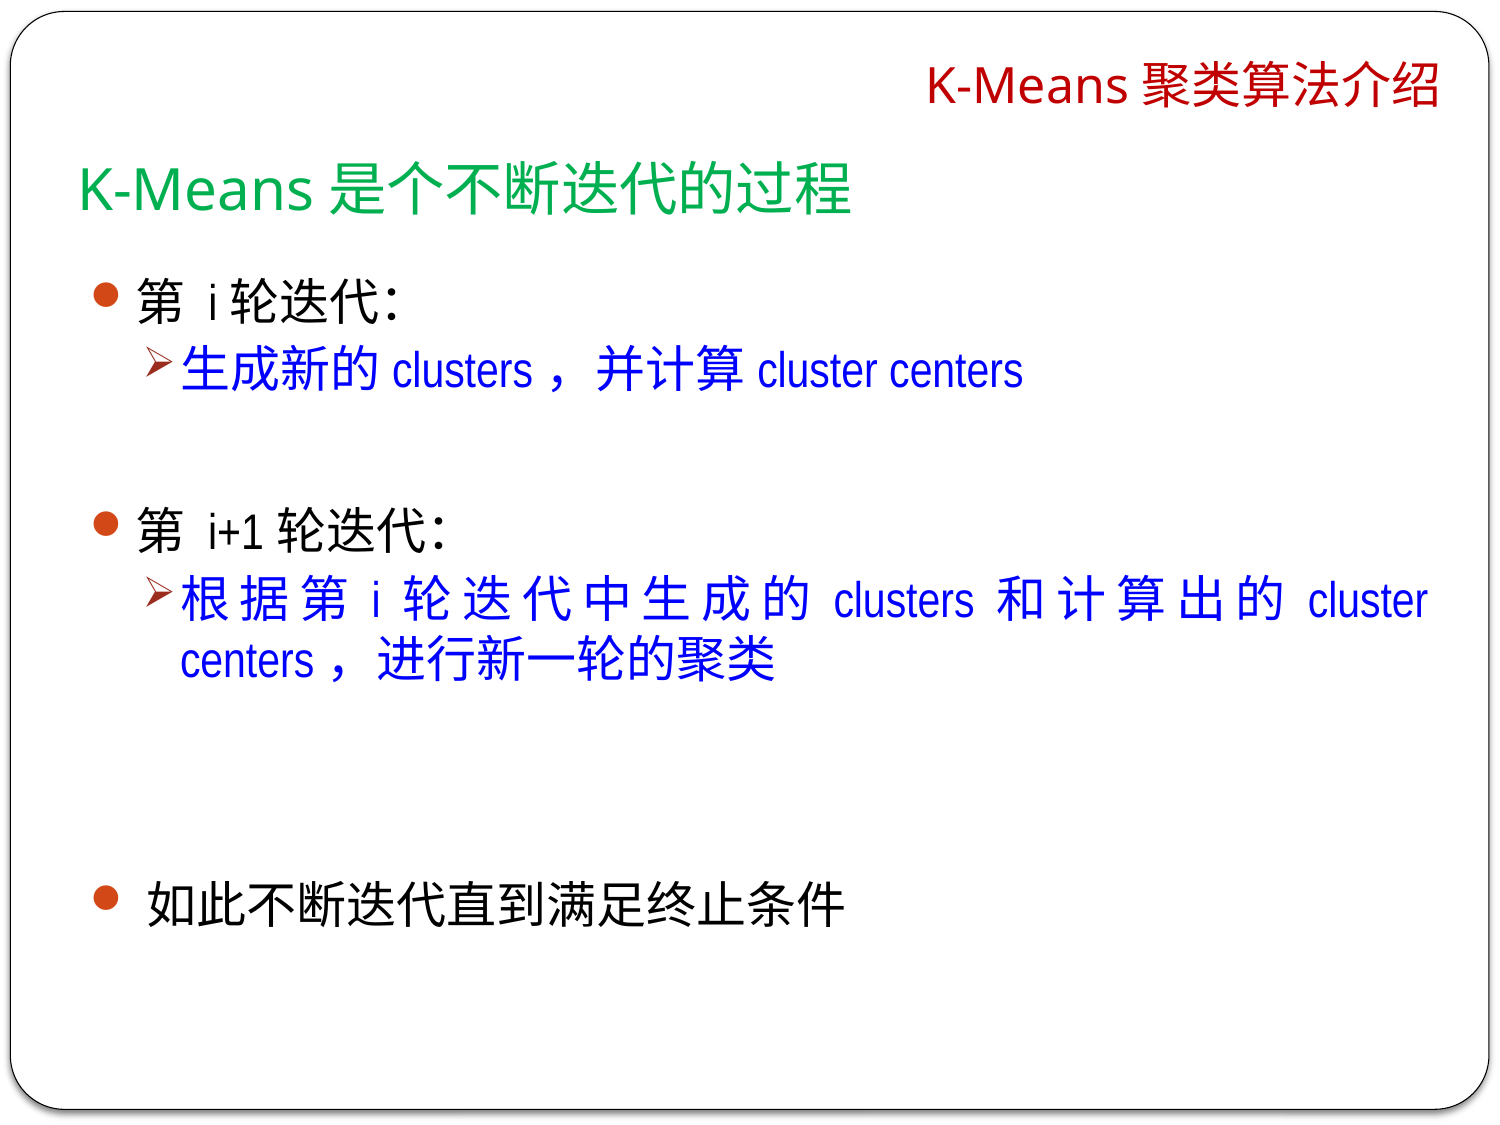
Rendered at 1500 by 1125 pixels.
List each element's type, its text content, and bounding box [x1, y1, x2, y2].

list 第 i轮迭代： 生成新的clusters，并计算cluster centers 第 i+1轮迭代： 根据第i轮迭代中生成的clusters和计算出的cluster centers，进行新一轮的聚类 如此不断迭代直到满足终止条件 [74, 262, 1444, 1083]
title K-Means聚类算法介绍 [70, 58, 1457, 130]
text_box K-Means是个不断迭代的过程 [62, 144, 868, 230]
